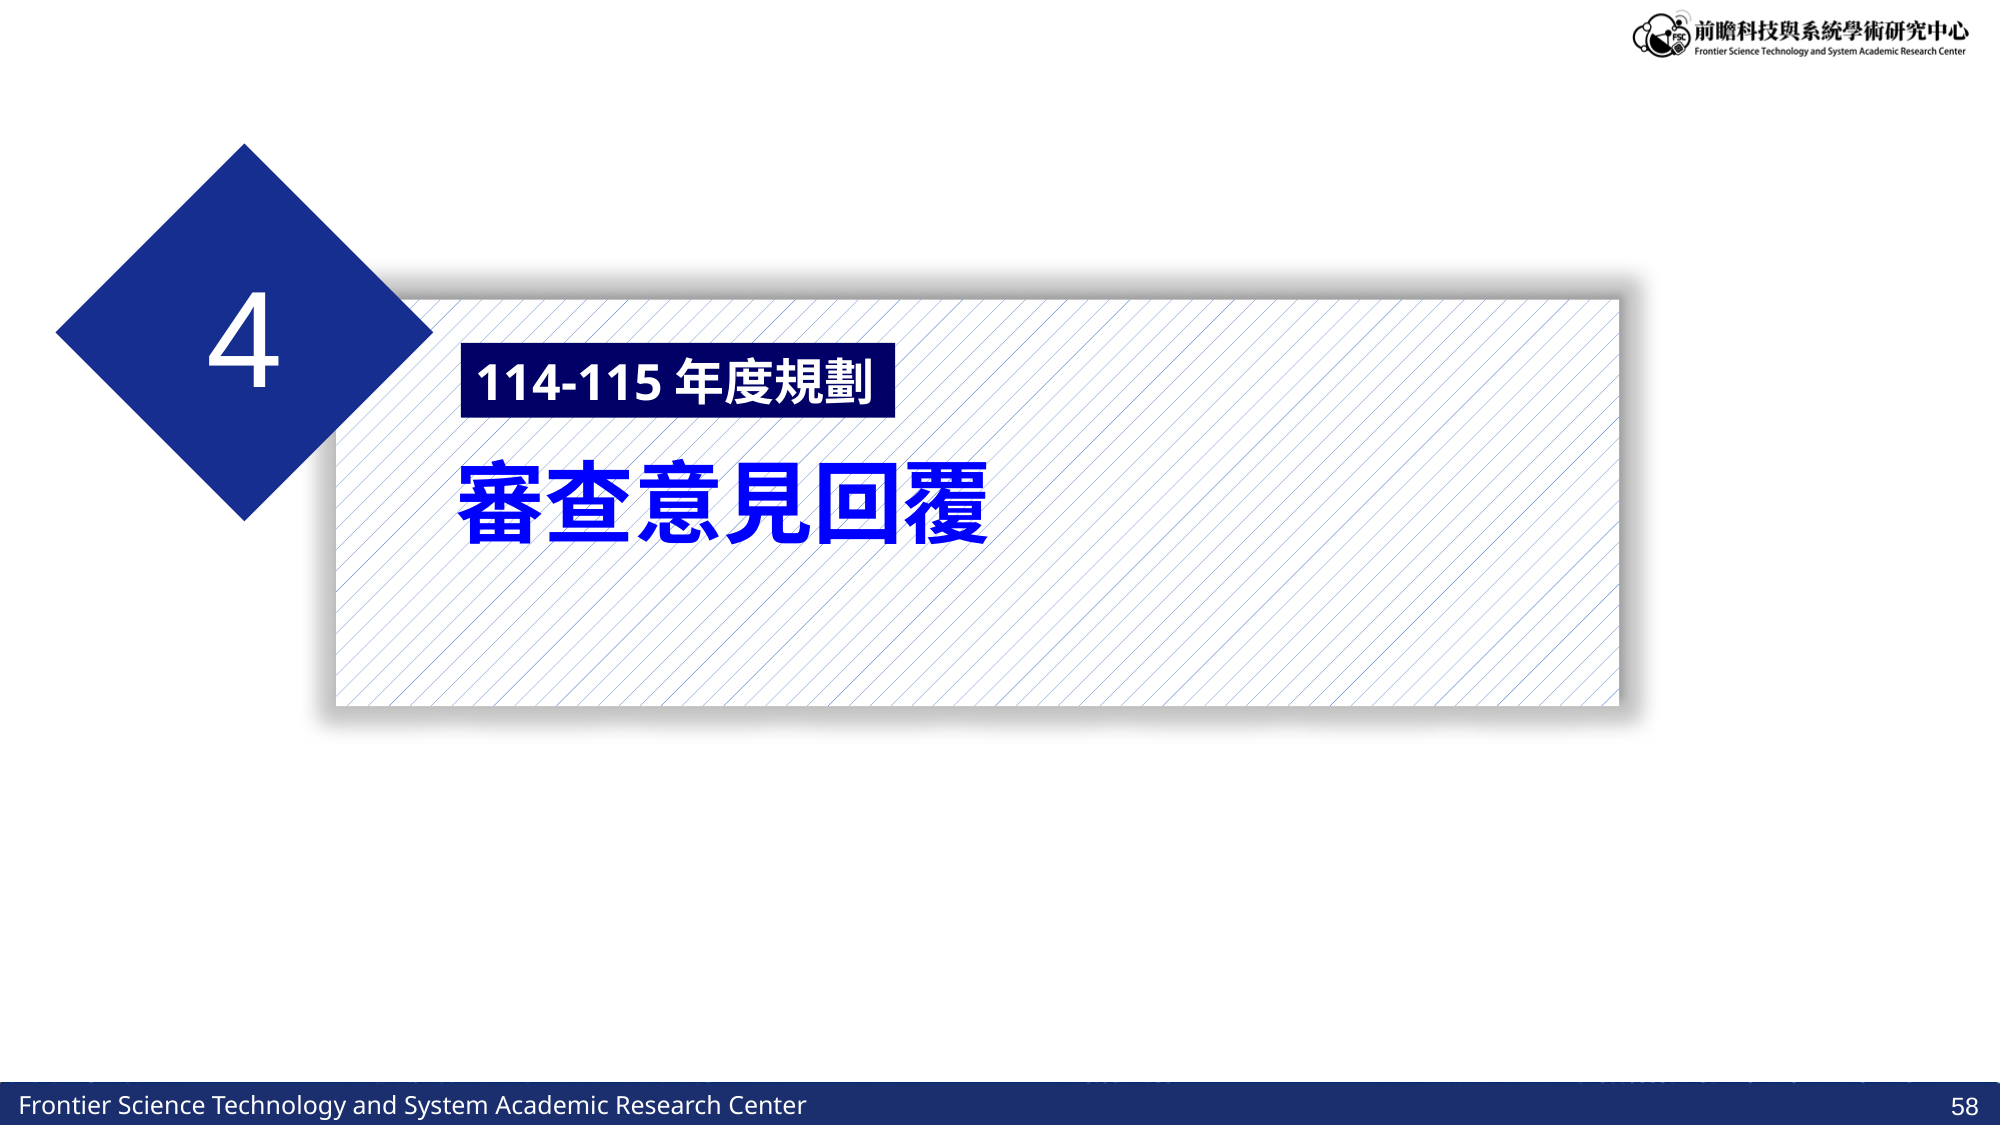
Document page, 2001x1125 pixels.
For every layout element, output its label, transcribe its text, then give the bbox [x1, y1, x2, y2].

text_box [335, 298, 1620, 707]
text_box 審查意見回覆 [440, 439, 1515, 562]
picture [1625, 0, 1980, 68]
text_box 114-115年度規劃 [460, 342, 896, 418]
text_box 4 [55, 143, 434, 522]
